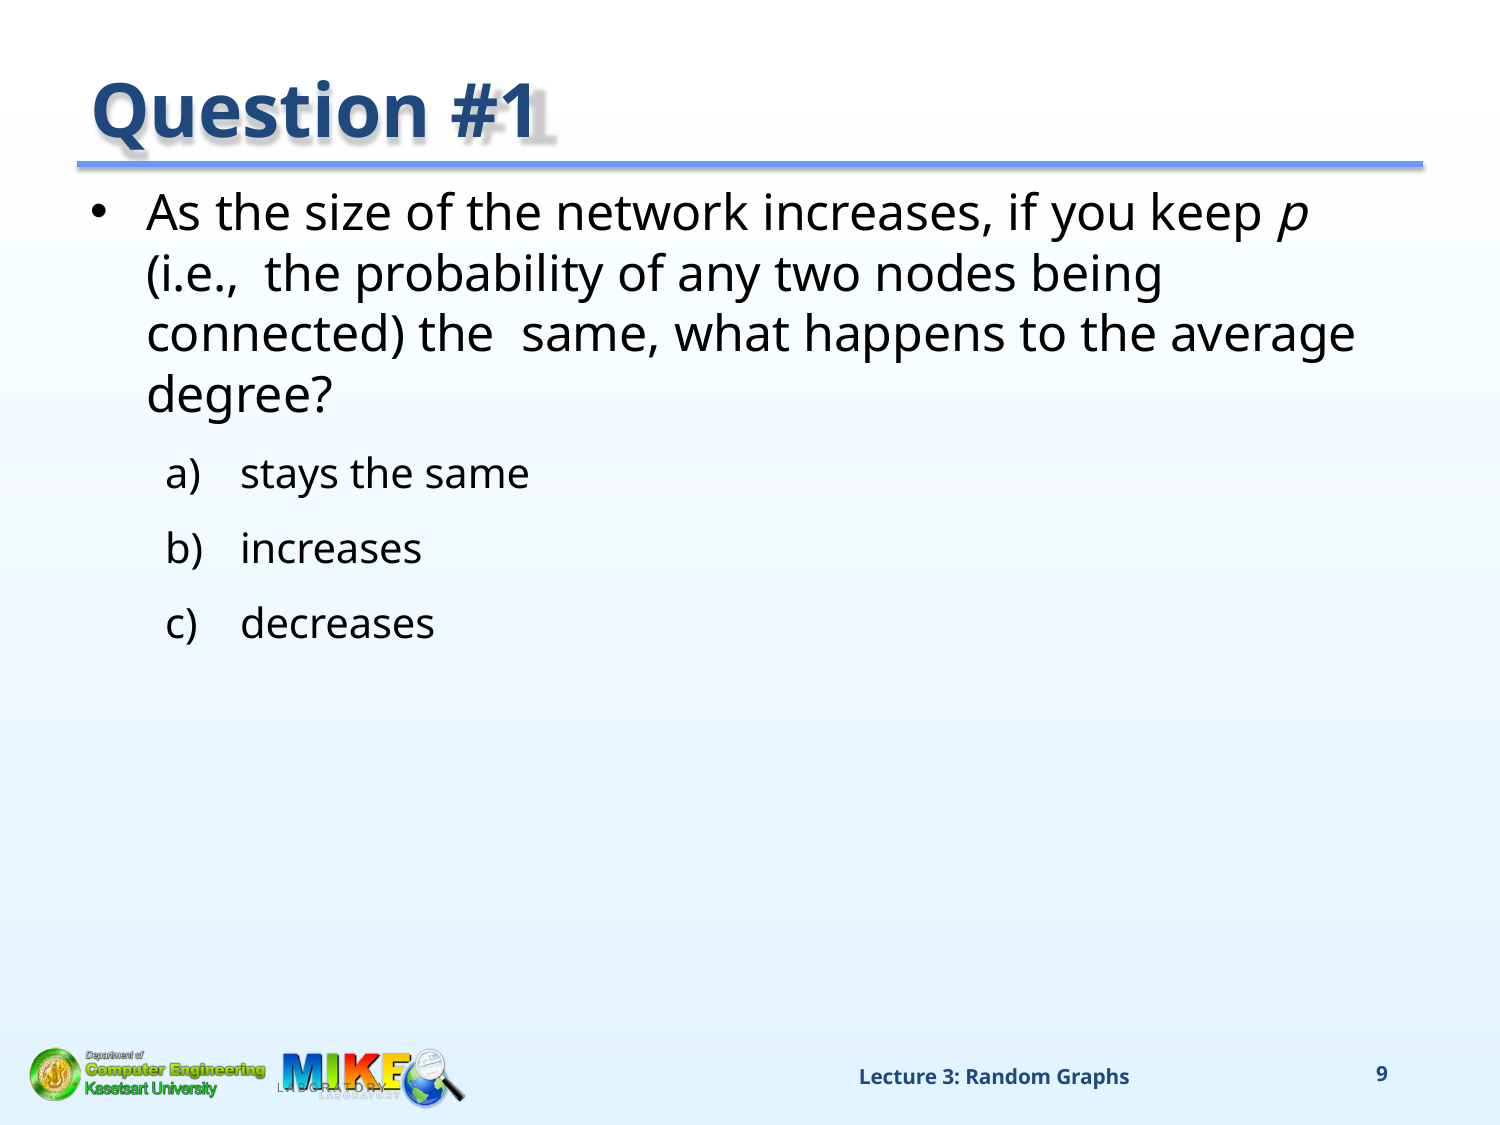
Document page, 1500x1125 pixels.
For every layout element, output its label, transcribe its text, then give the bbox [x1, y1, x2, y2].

slide_number 2 [1365, 1065, 1401, 1125]
picture [0, 0, 1500, 1125]
text_box As the size of the network increases, if you keep p (i.e., the probability of any two nodes being connected) the same, what happens to the average degree? stays the same increases decreases [87, 251, 1375, 648]
text_box [277, 1047, 467, 1110]
text_box [29, 1047, 266, 1101]
footer Lecture 3: Random Graphs [856, 1065, 1140, 1125]
text_box [42, 41, 612, 166]
title Question #1 [74, 63, 1426, 251]
